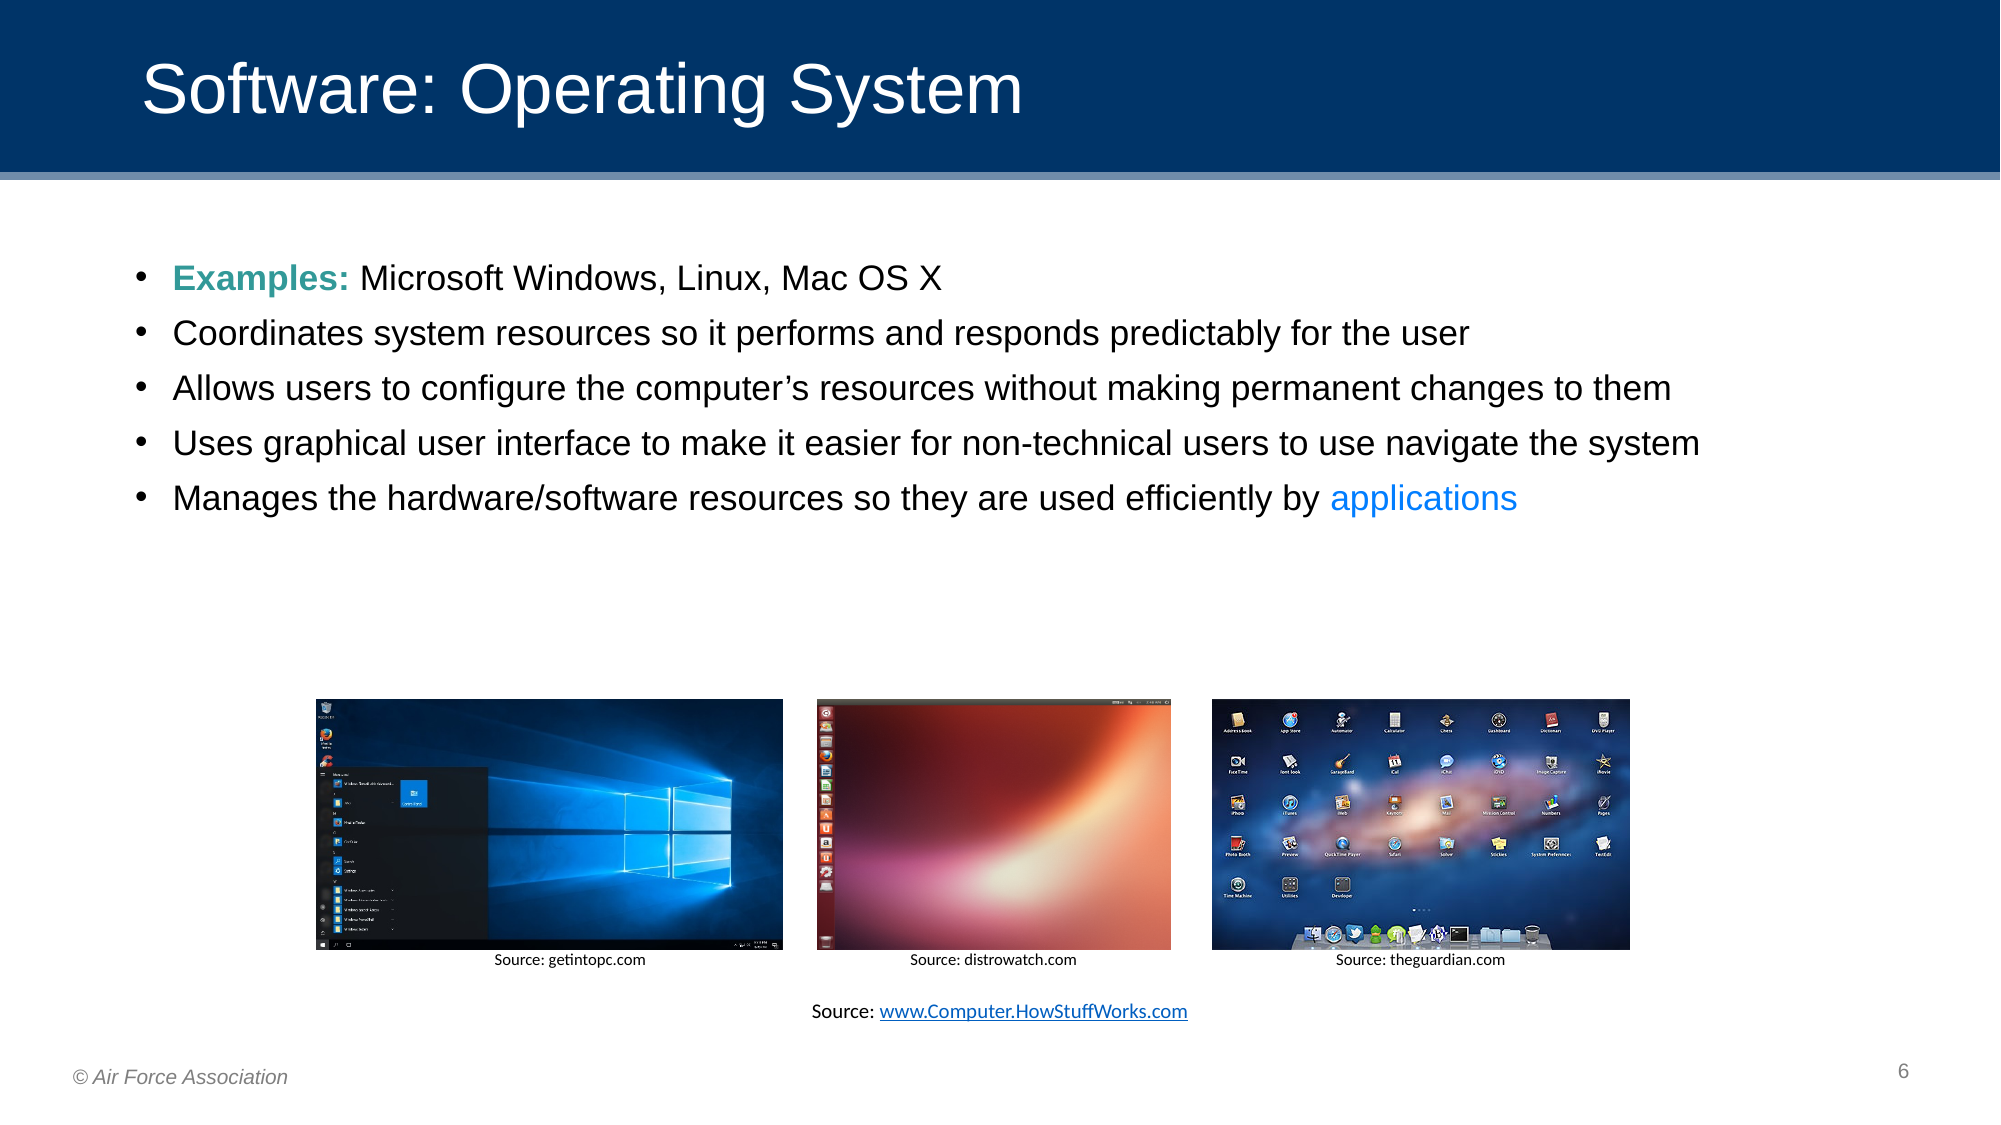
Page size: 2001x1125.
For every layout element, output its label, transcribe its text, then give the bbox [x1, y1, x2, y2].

list Examples: Microsoft Windows, Linux, Mac OS X Coordinates system resources so it performs and responds predictably for the user Allows users to configure the computer’s resources without making permanent changes to them Uses graphical user interface to make it easier for non-technical users to use navigate the system Manages the hardware/software resources so they are used efficiently by applications [120, 247, 1880, 1008]
picture [316, 698, 783, 950]
title Software: Operating System [125, 37, 1731, 133]
slide_number ‹#› [1848, 1039, 1960, 1100]
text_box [421, 698, 1630, 977]
text_box Source: www.Computer.HowStuffWorks.com [606, 990, 1394, 1030]
